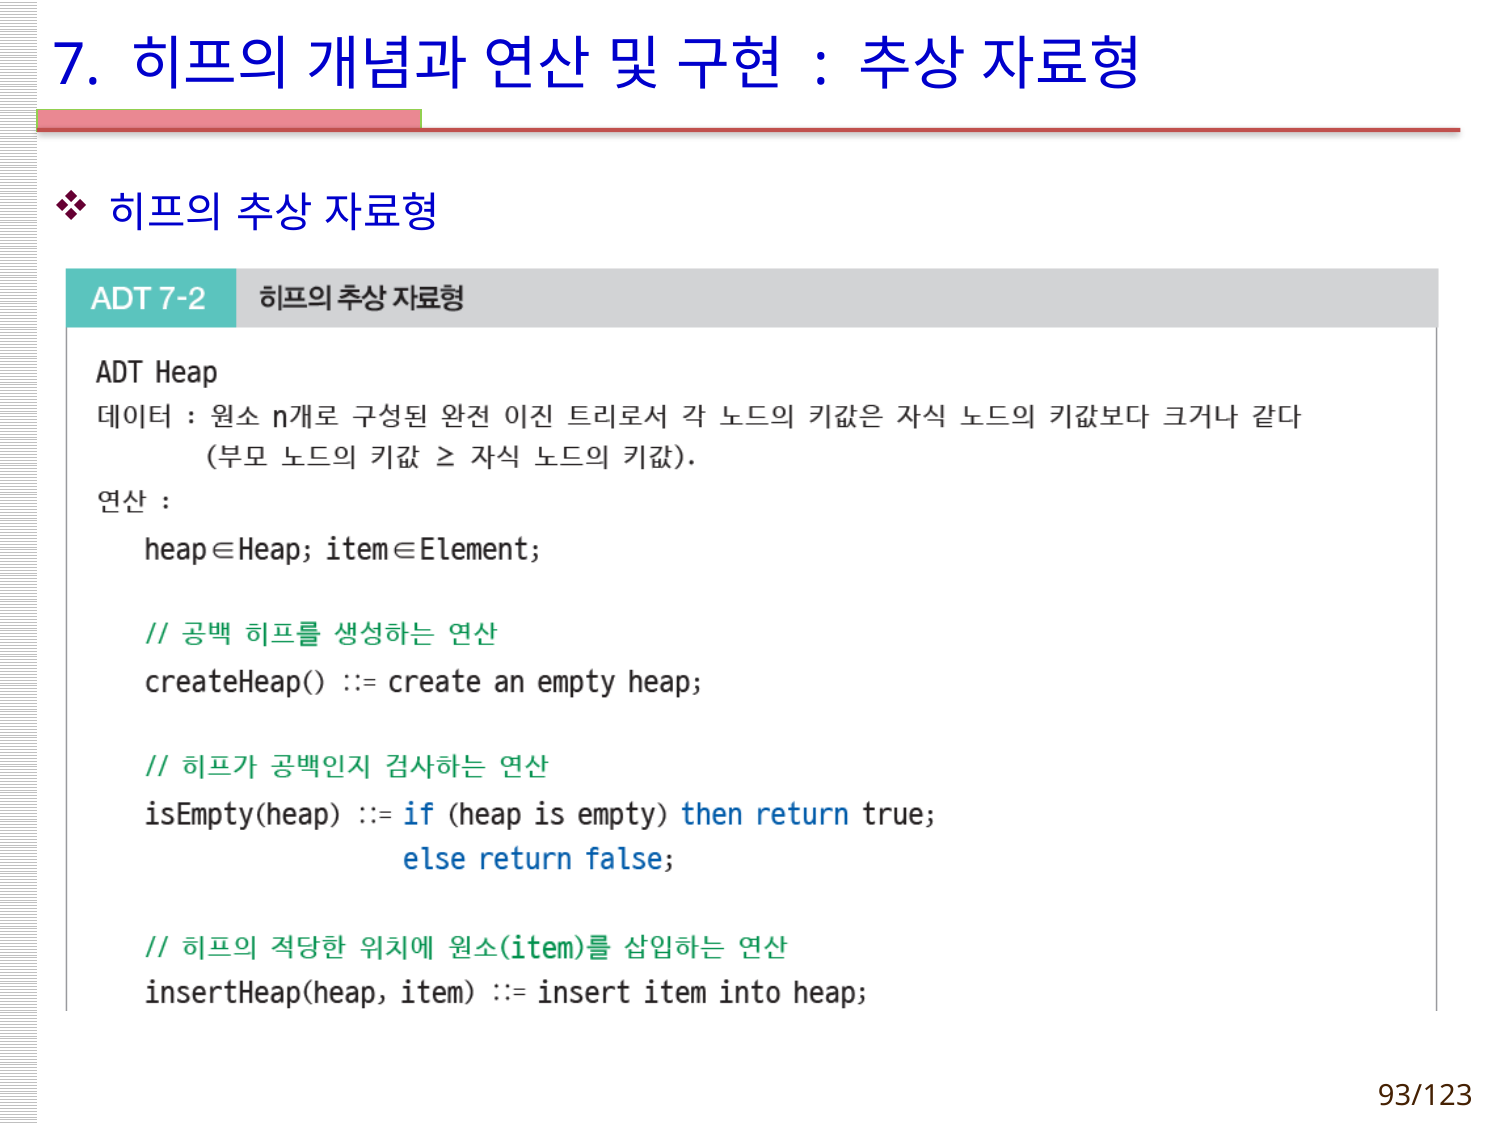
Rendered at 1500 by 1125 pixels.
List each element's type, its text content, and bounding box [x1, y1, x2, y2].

list 히프의 추상 자료형 [37, 152, 1463, 1091]
title 7. 히프의 개념과 연산 및 구현 : 추상 자료형 [37, 13, 1278, 109]
picture [62, 265, 1440, 1011]
